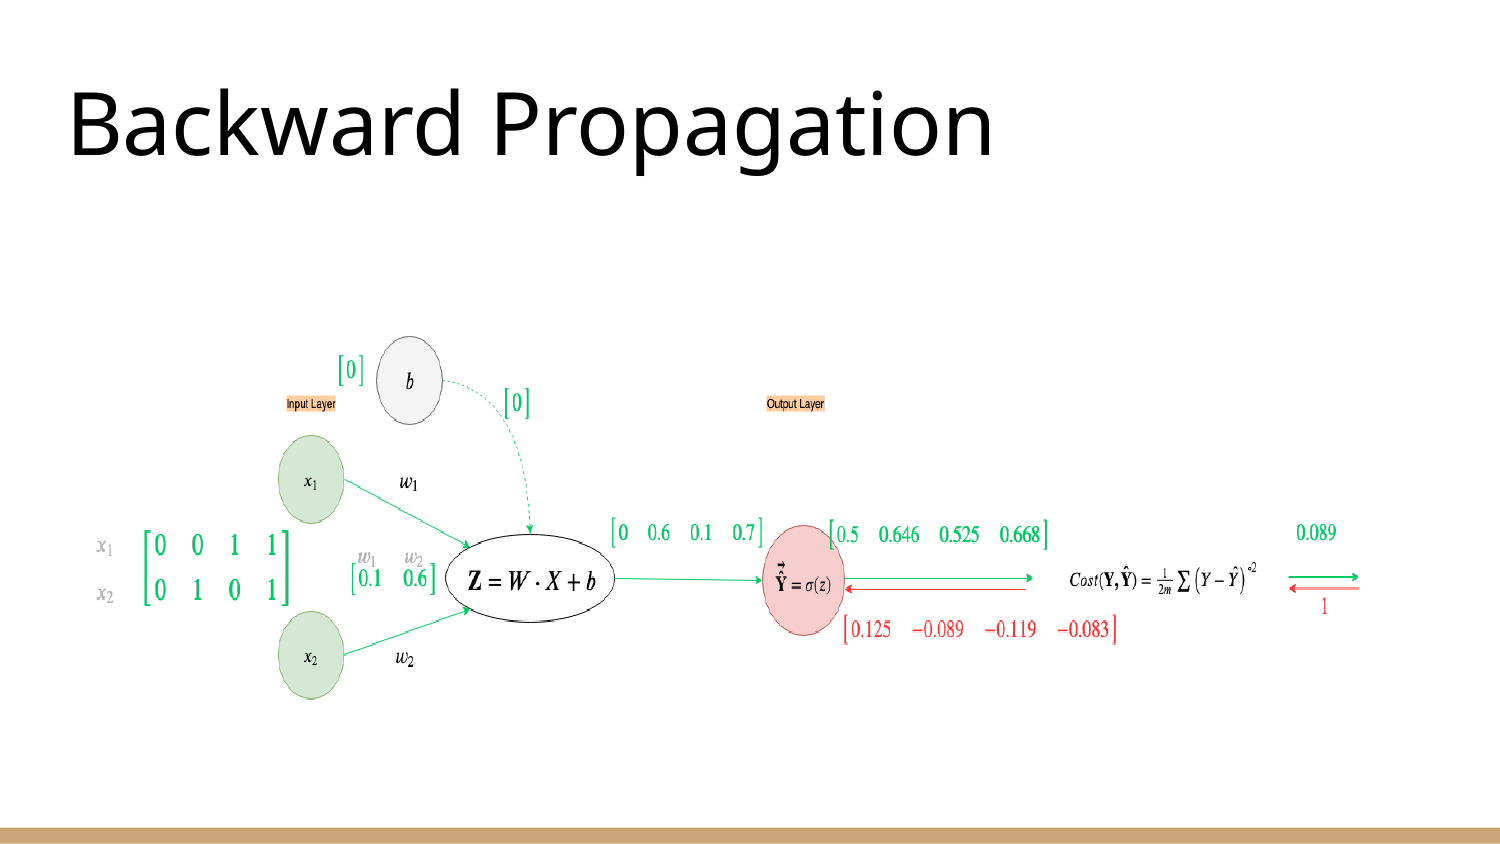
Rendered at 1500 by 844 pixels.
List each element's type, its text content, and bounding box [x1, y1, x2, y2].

title Backward Propagation [51, 51, 1449, 189]
picture [82, 320, 1366, 700]
